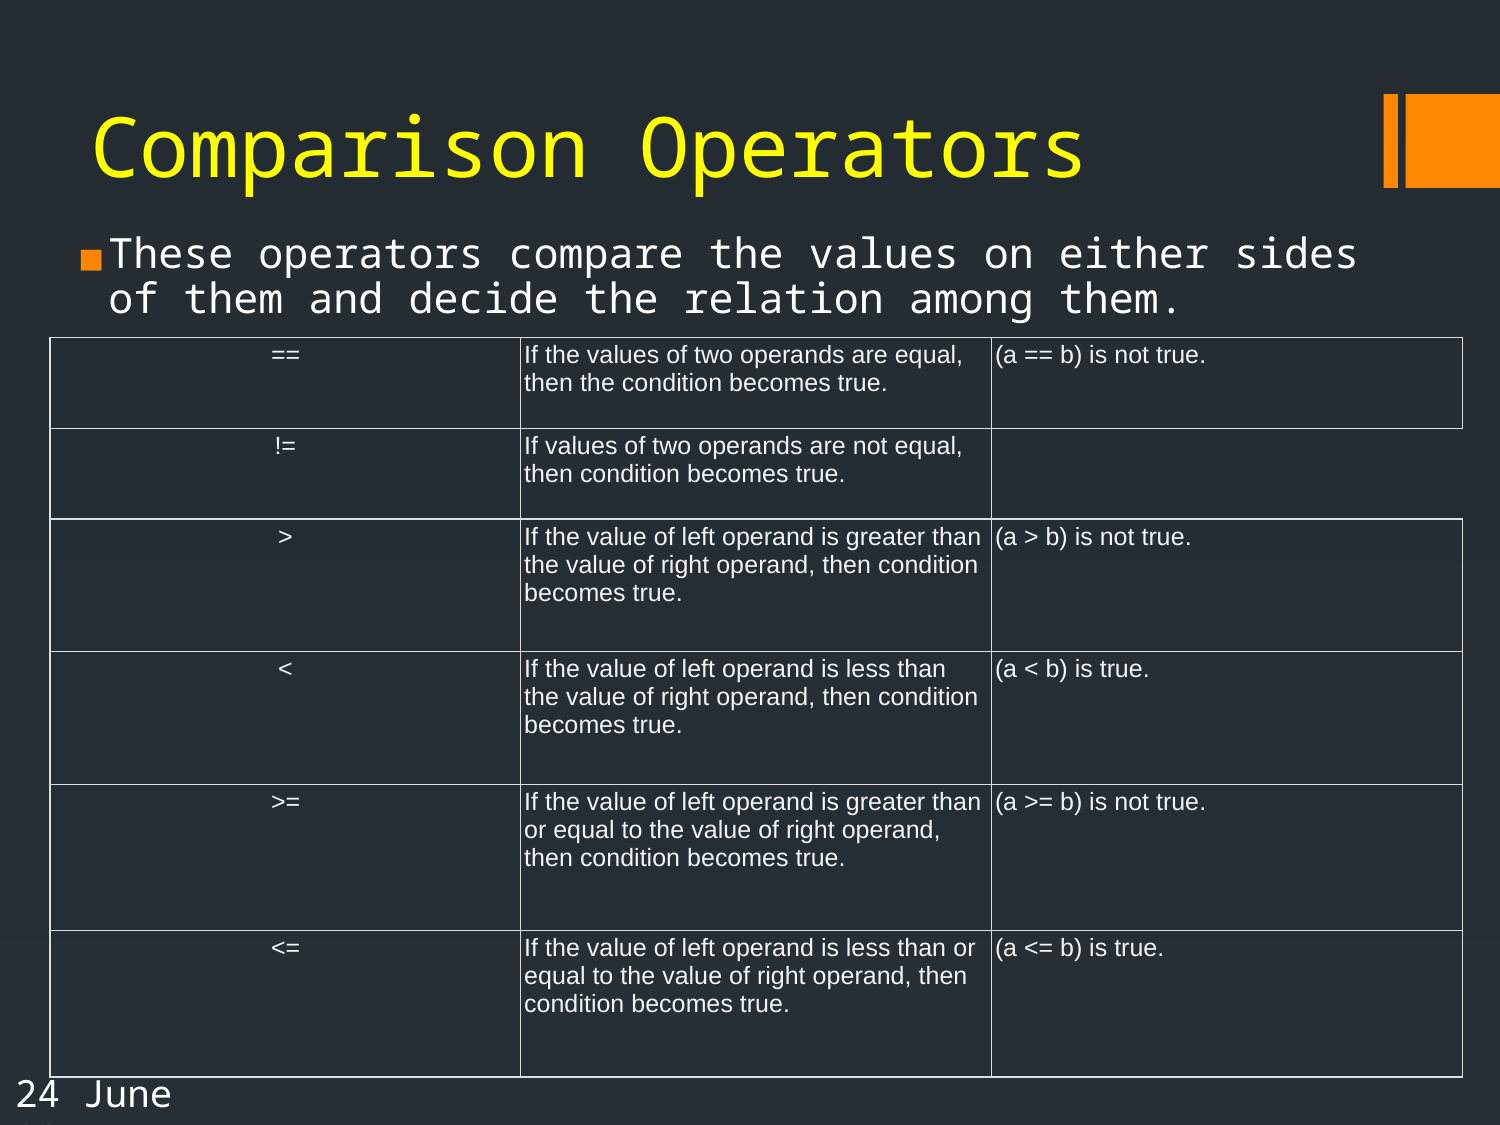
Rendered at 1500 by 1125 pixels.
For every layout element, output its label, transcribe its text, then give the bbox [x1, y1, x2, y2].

table_cell != [51, 429, 520, 518]
table_cell If the value of left operand is less than the value of right operand, then condition becomes true. [521, 652, 991, 784]
table_cell > [51, 520, 520, 651]
table_cell If the value of left operand is greater than the value of right operand, then condition becomes true. [521, 520, 991, 651]
table_cell If the value of left operand is less than or equal to the value of right operand, then condition becomes true. [521, 931, 991, 1076]
table_cell >= [51, 785, 520, 930]
table_cell If the value of left operand is greater than or equal to the value of right operand, then condition becomes true. [521, 785, 991, 930]
table_header (a == b) is not true. [992, 338, 1462, 428]
table_cell If values of two operands are not equal, then condition becomes true. [521, 429, 991, 518]
table_header == [51, 338, 520, 428]
table_cell (a > b) is not true. [992, 520, 1462, 651]
table_cell (a >= b) is not true. [992, 785, 1462, 930]
table_cell (a < b) is true. [992, 652, 1462, 784]
text_box These operators compare the values on either sides of them and decide the relation among them. [55, 224, 1434, 337]
table_header If the values of two operands are equal, then the condition becomes true. [521, 338, 991, 428]
title Comparison Operators [75, 12, 1338, 202]
table_cell (a <= b) is true. [992, 931, 1462, 1076]
table_cell < [51, 652, 520, 784]
table_cell [992, 429, 1462, 518]
table_cell <= [51, 931, 520, 1076]
